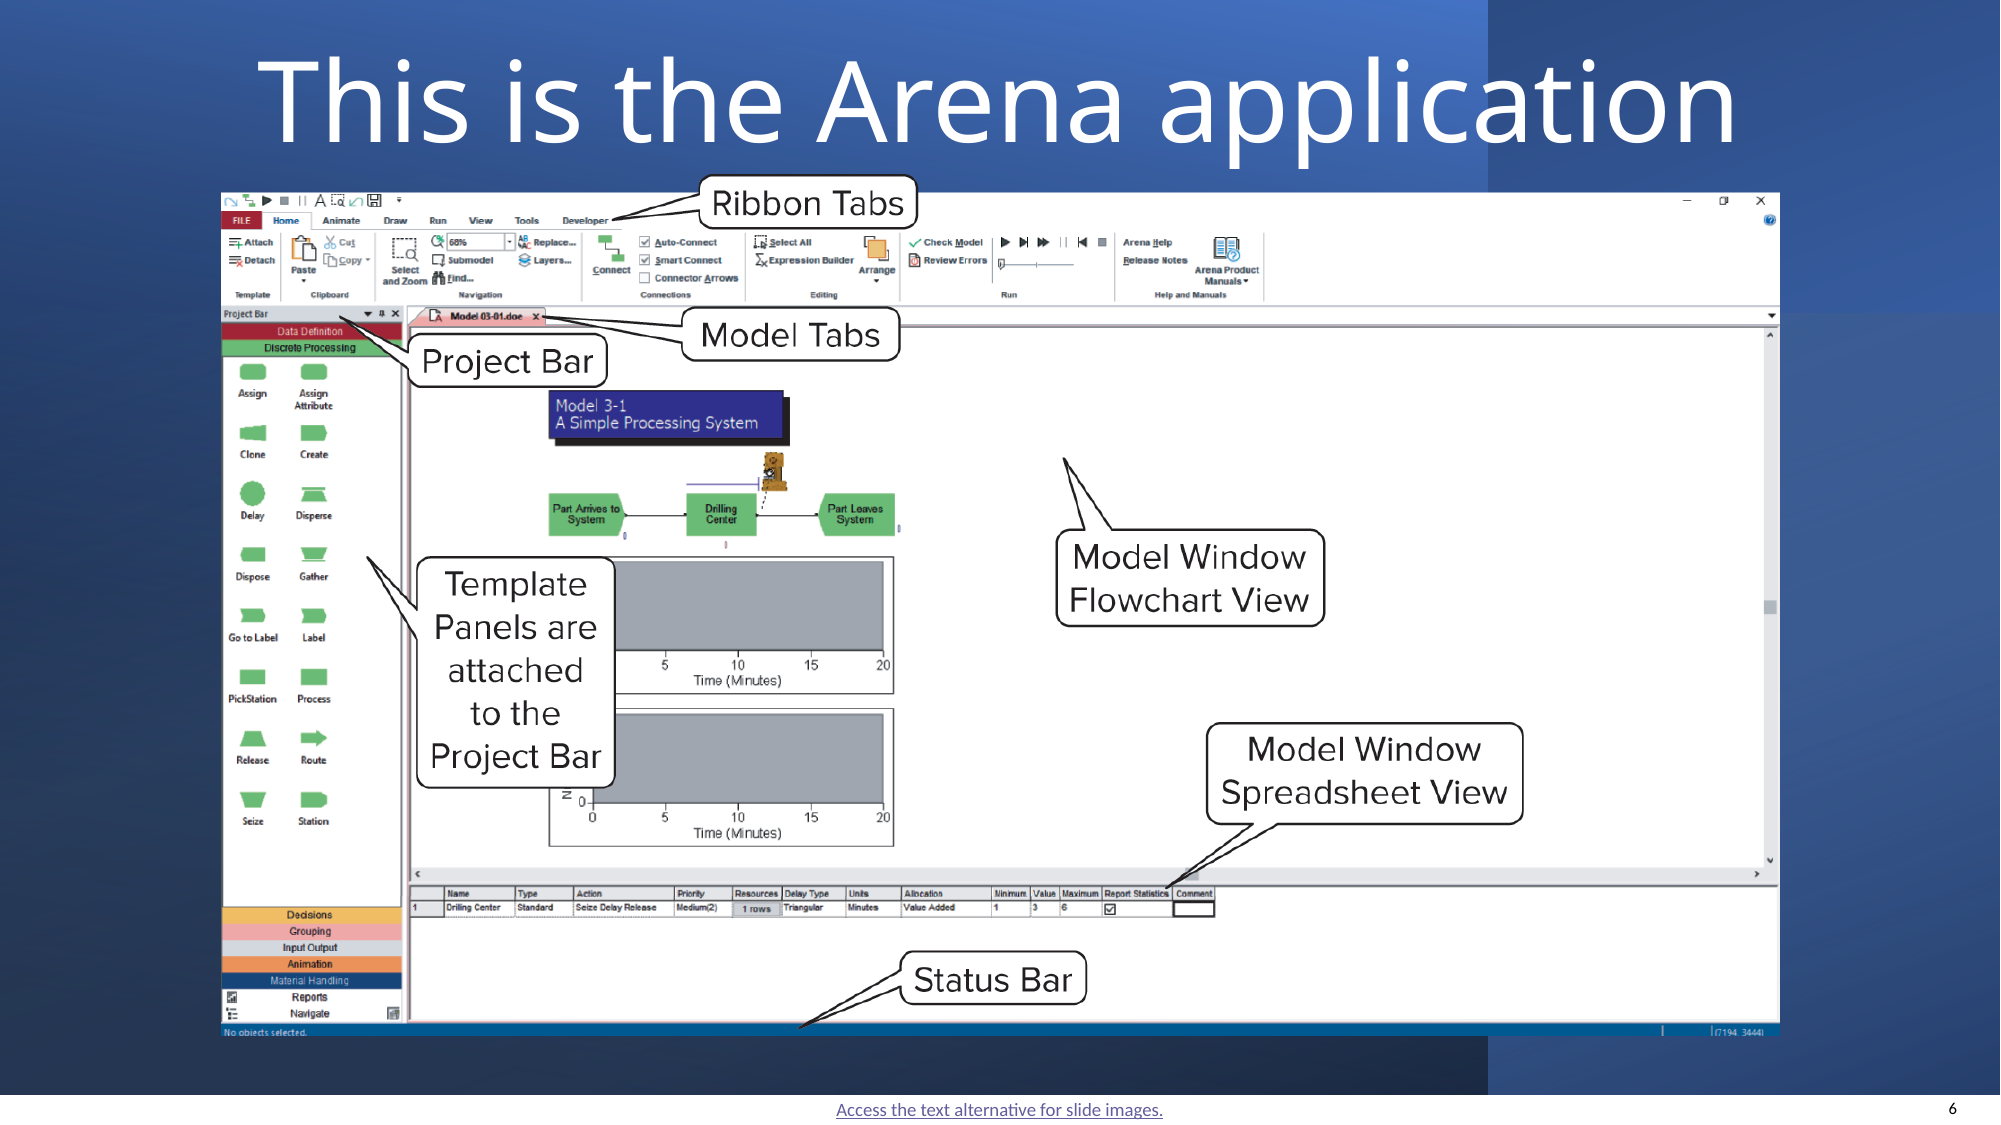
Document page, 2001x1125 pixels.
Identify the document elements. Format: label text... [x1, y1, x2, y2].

list Access the text alternative for slide images. [737, 1095, 1263, 1125]
picture [0, 0, 2000, 1095]
slide_number 6 [1886, 1095, 1965, 1122]
